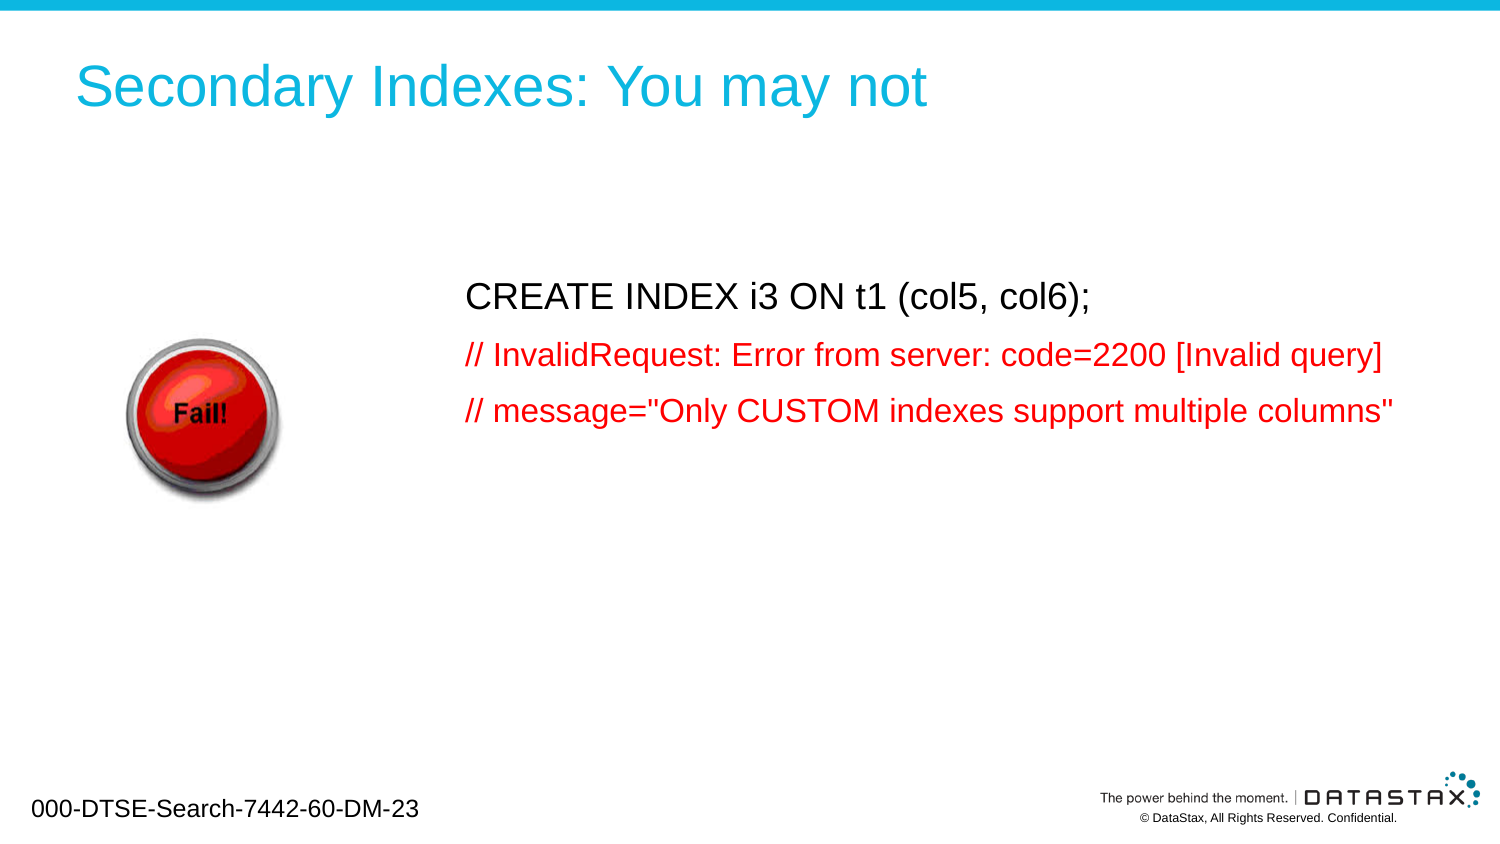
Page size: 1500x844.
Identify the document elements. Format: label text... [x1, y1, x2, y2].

slide_number © DataStax, All Rights Reserved. Confidential. [1125, 802, 1463, 834]
title Secondary Indexes: You may not [75, 44, 1425, 135]
list CREATE INDEX i3 ON t1 (col5, col6); // InvalidRequest: Error from server: code=2200 [Invalid query] // message="Only CUSTOM indexes support multiple columns" [464, 264, 1425, 660]
picture [74, 323, 338, 520]
picture [1085, 756, 1495, 823]
slide_number 000-DTSE-Search-7442-60-DM-23 [16, 785, 720, 831]
